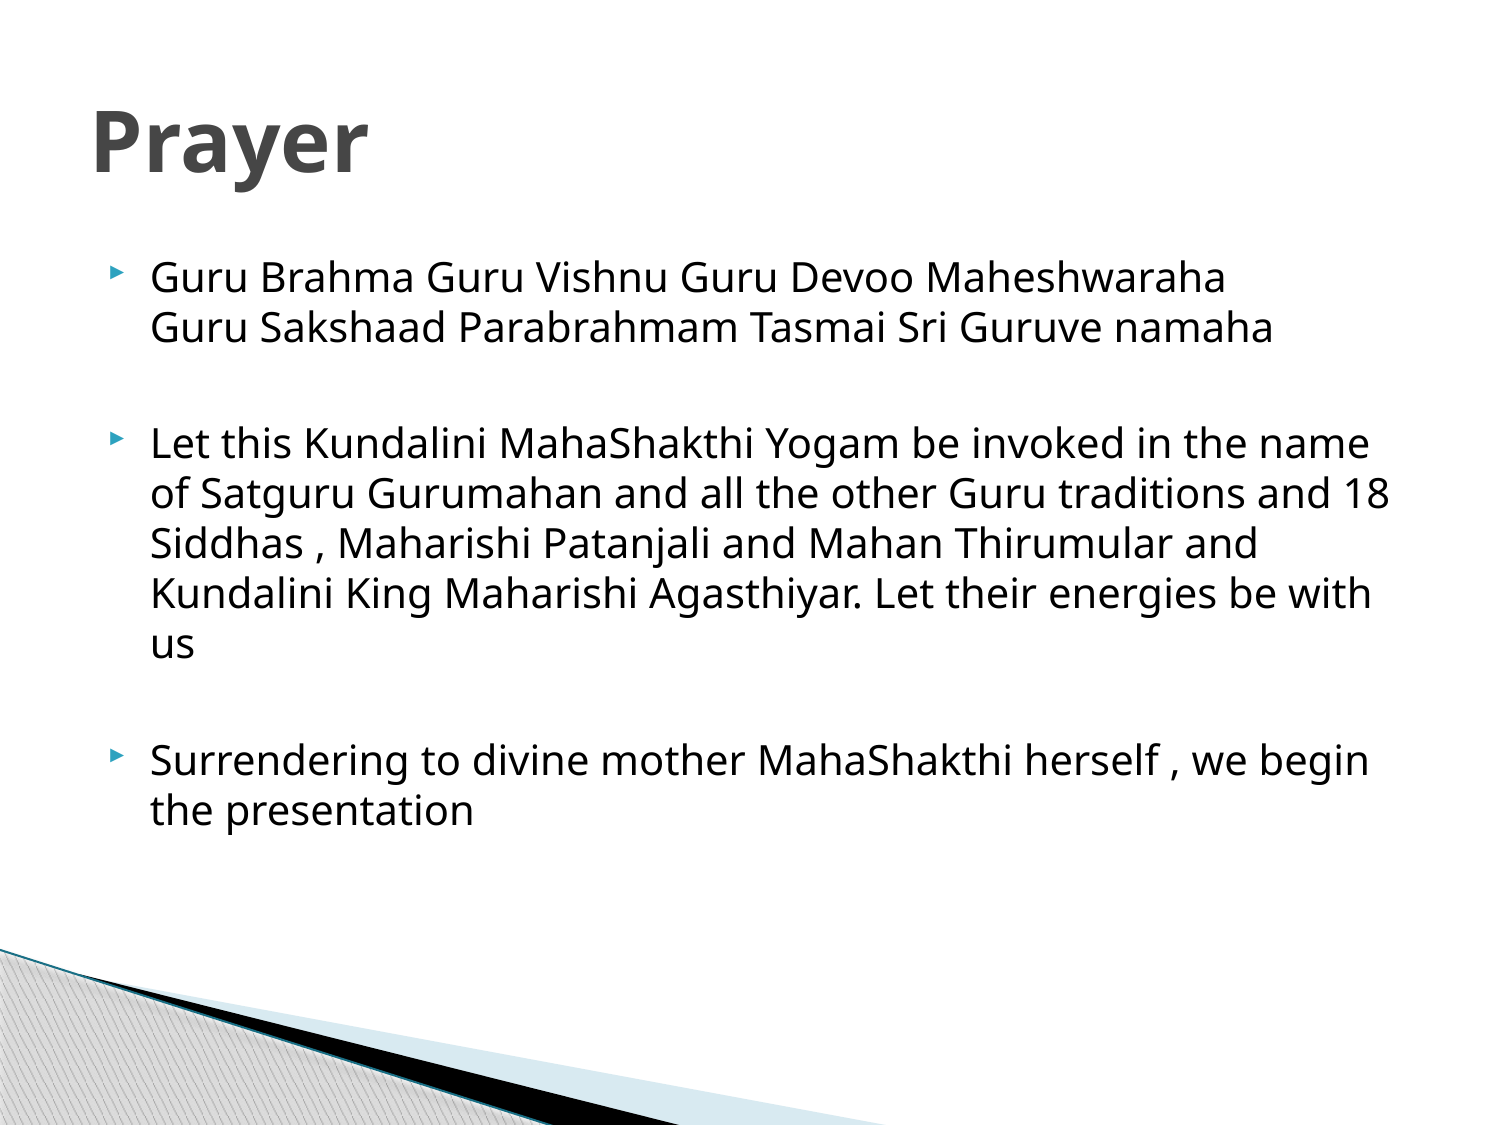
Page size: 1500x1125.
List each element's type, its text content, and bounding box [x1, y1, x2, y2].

title Prayer [75, 45, 1425, 233]
list Guru Brahma Guru Vishnu Guru Devoo Maheshwaraha Guru Sakshaad Parabrahmam Tasmai Sri Guruve namaha Let this Kundalini MahaShakthi Yogam be invoked in the name of Satguru Gurumahan and all the other Guru traditions and 18 Siddhas , Maharishi Patanjali and Mahan Thirumular and Kundalini King Maharishi Agasthiyar. Let their energies be with us Surrendering to divine mother MahaShakthi herself , we begin the presentation [75, 242, 1425, 986]
